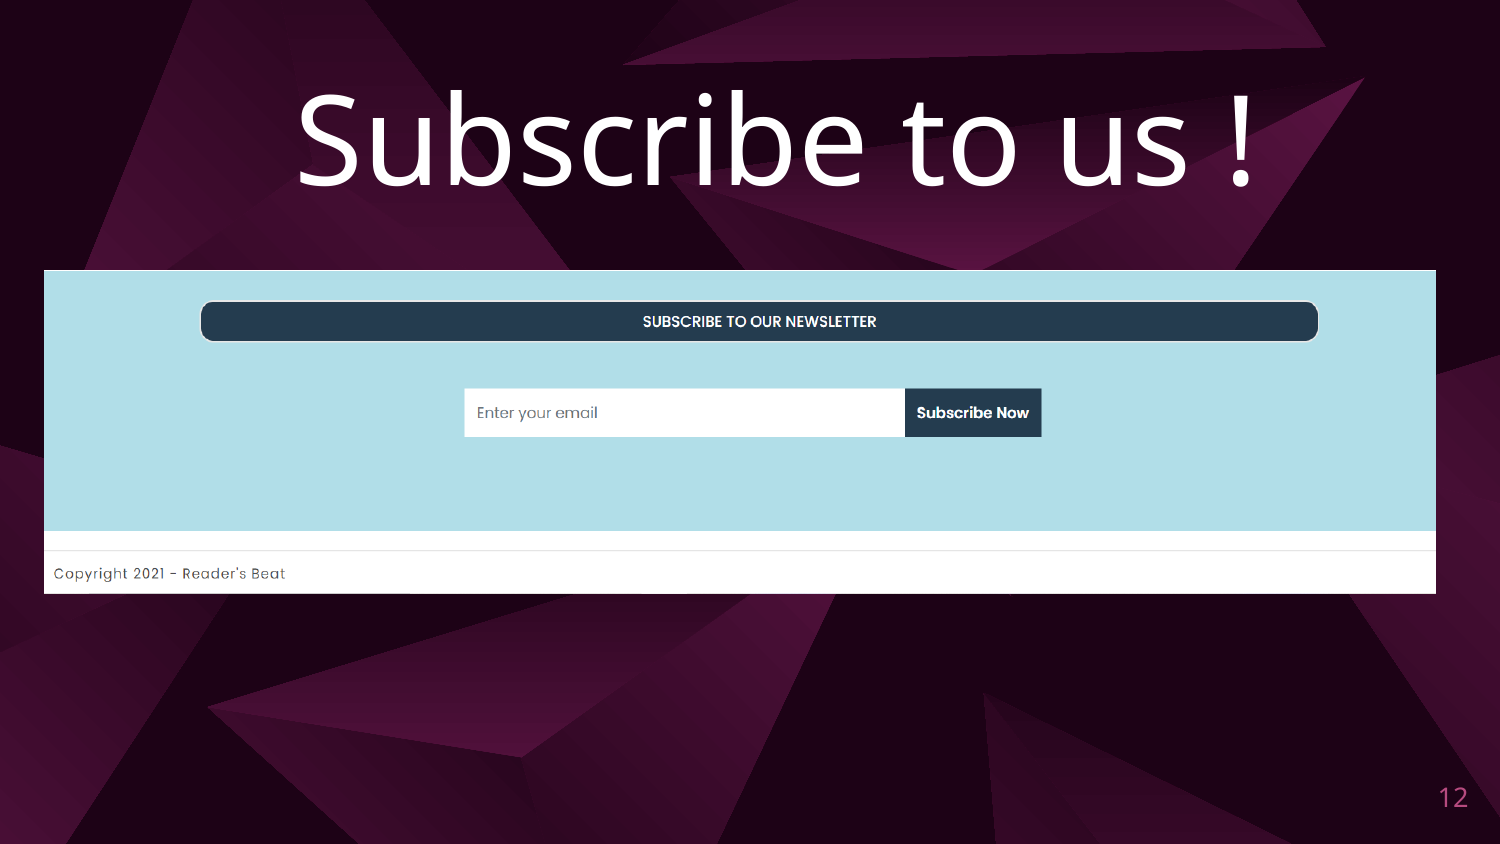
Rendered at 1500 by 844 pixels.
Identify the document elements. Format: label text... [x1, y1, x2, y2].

slide_number 12 [1402, 766, 1469, 832]
picture [43, 269, 1437, 595]
title Subscribe to us ! [129, 78, 1424, 213]
